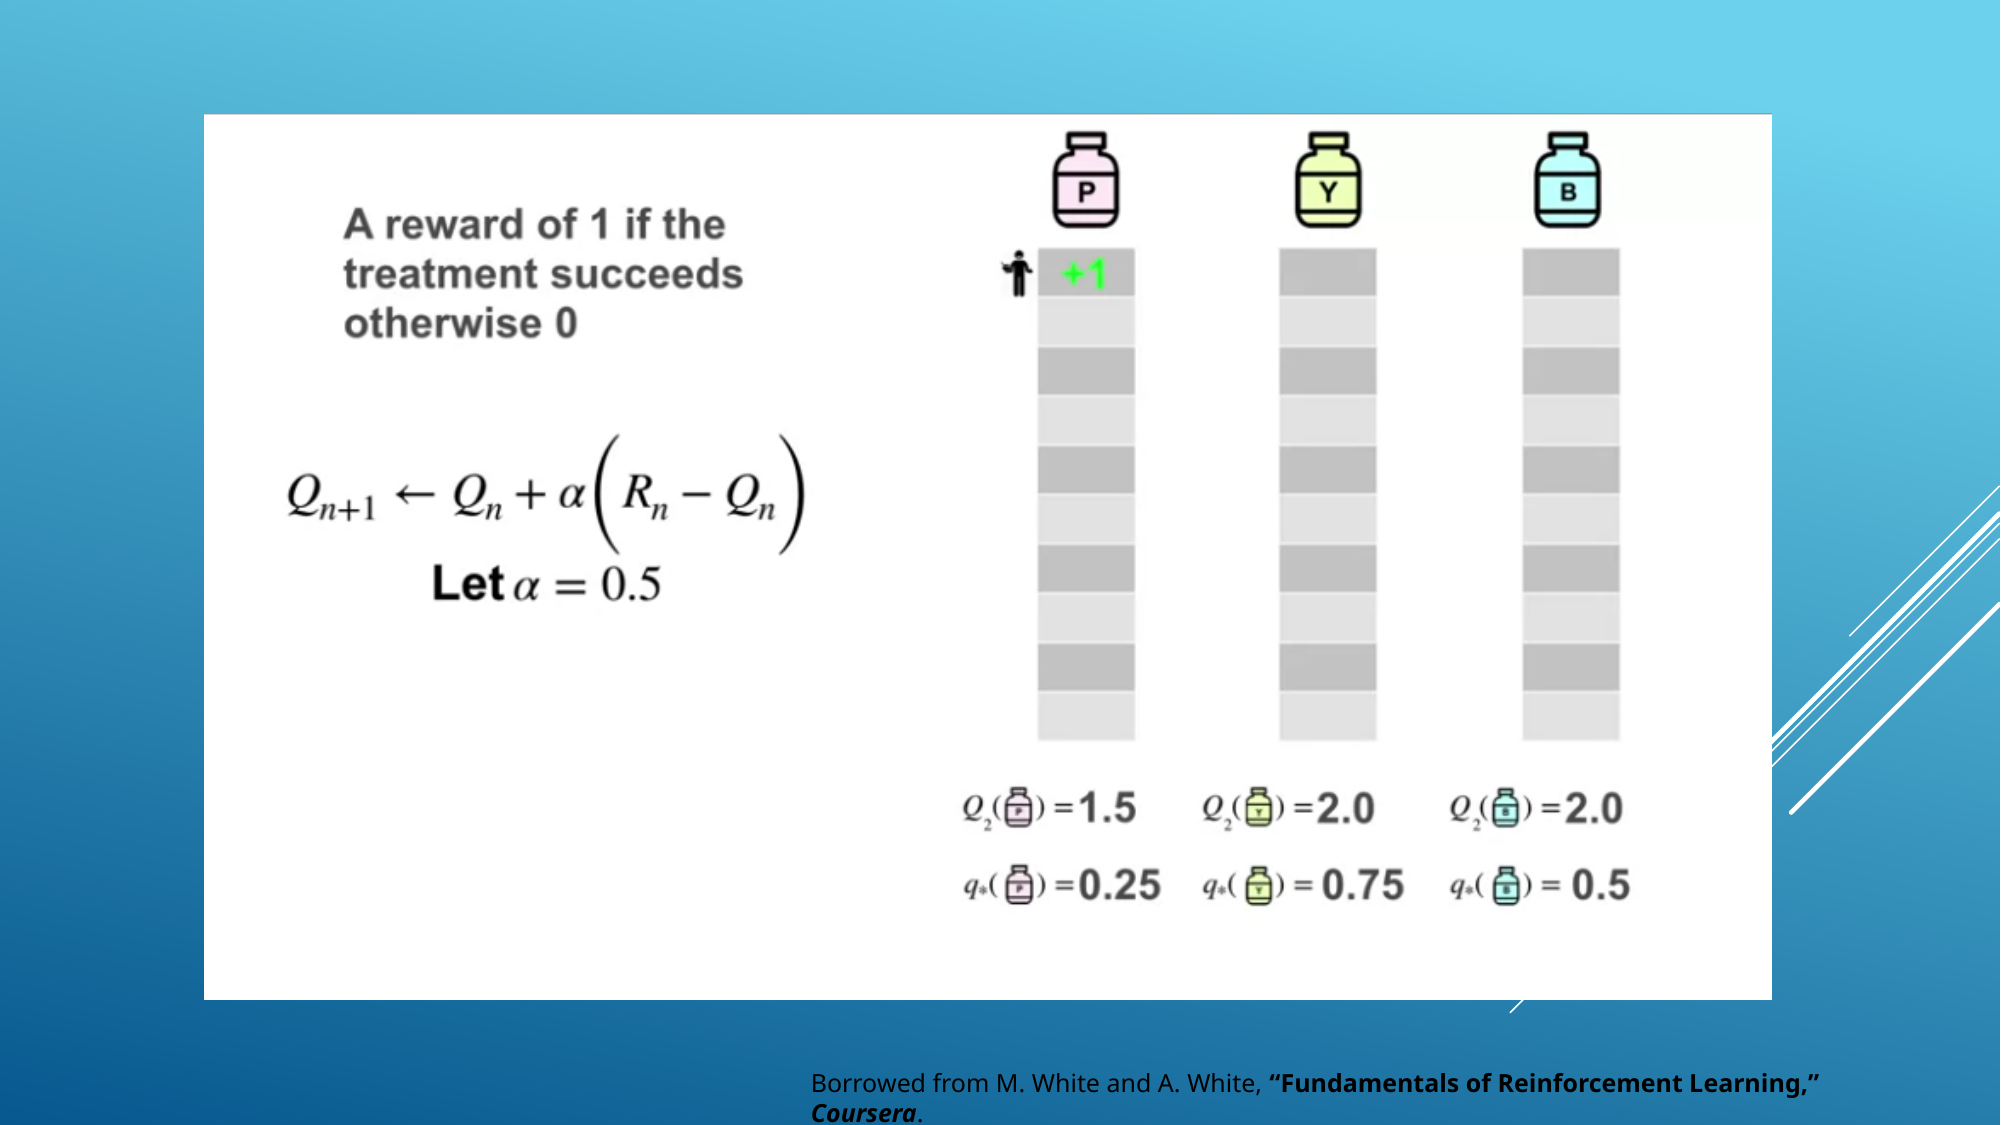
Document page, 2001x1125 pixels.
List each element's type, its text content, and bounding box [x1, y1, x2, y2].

text_box Borrowed from M. White and A. White, “Fundamentals of Reinforcement Learning,” Coursera. [796, 1060, 1950, 1125]
picture [203, 113, 1773, 1000]
